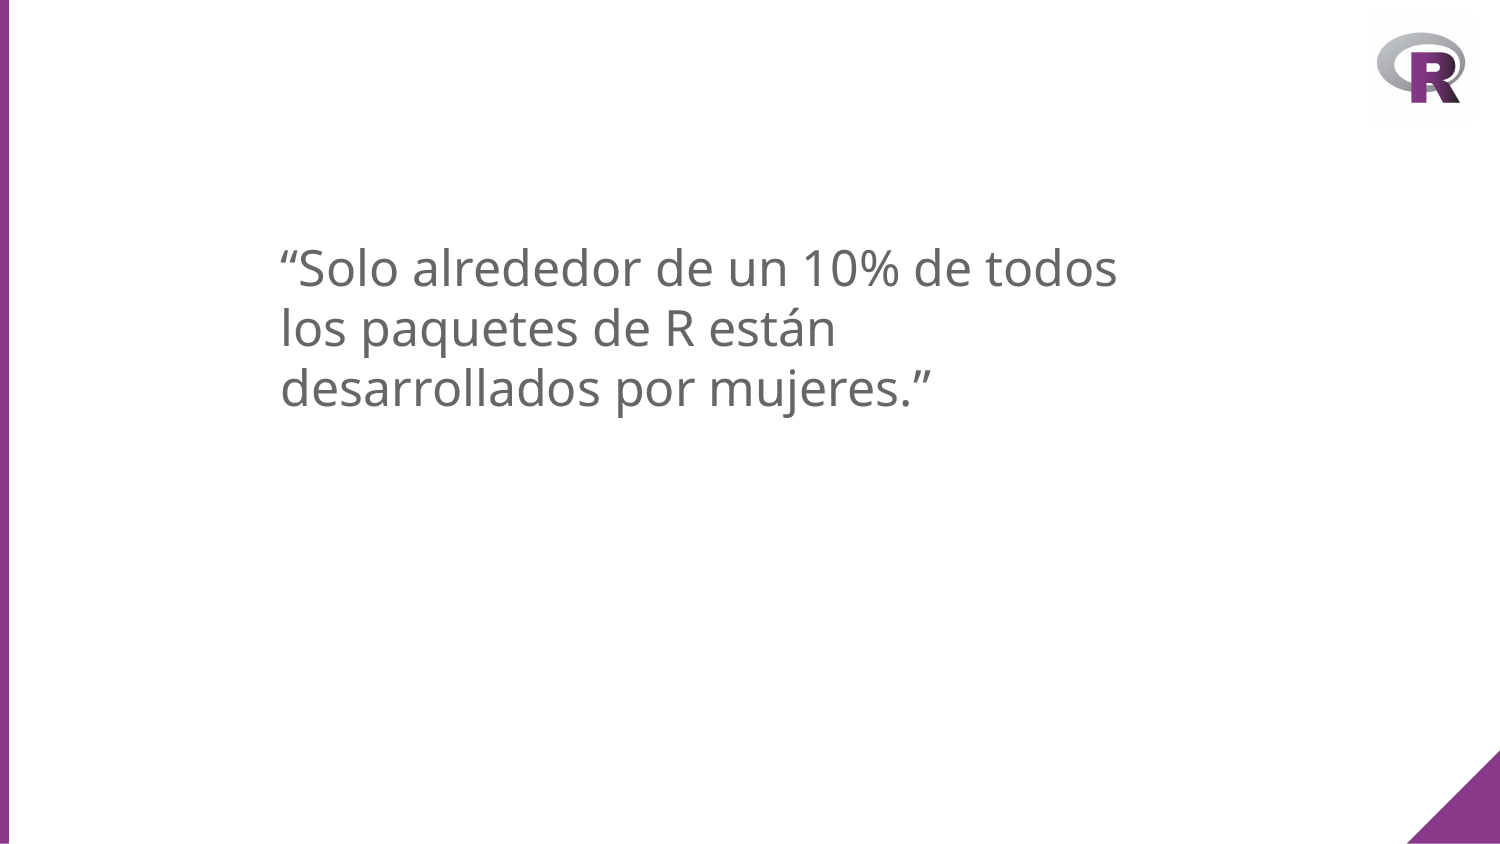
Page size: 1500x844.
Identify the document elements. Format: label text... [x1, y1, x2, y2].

picture [1367, 14, 1475, 122]
list “Solo alrededor de un 10% de todos los paquetes de R están desarrollados por mujeres.” [265, 221, 1139, 592]
